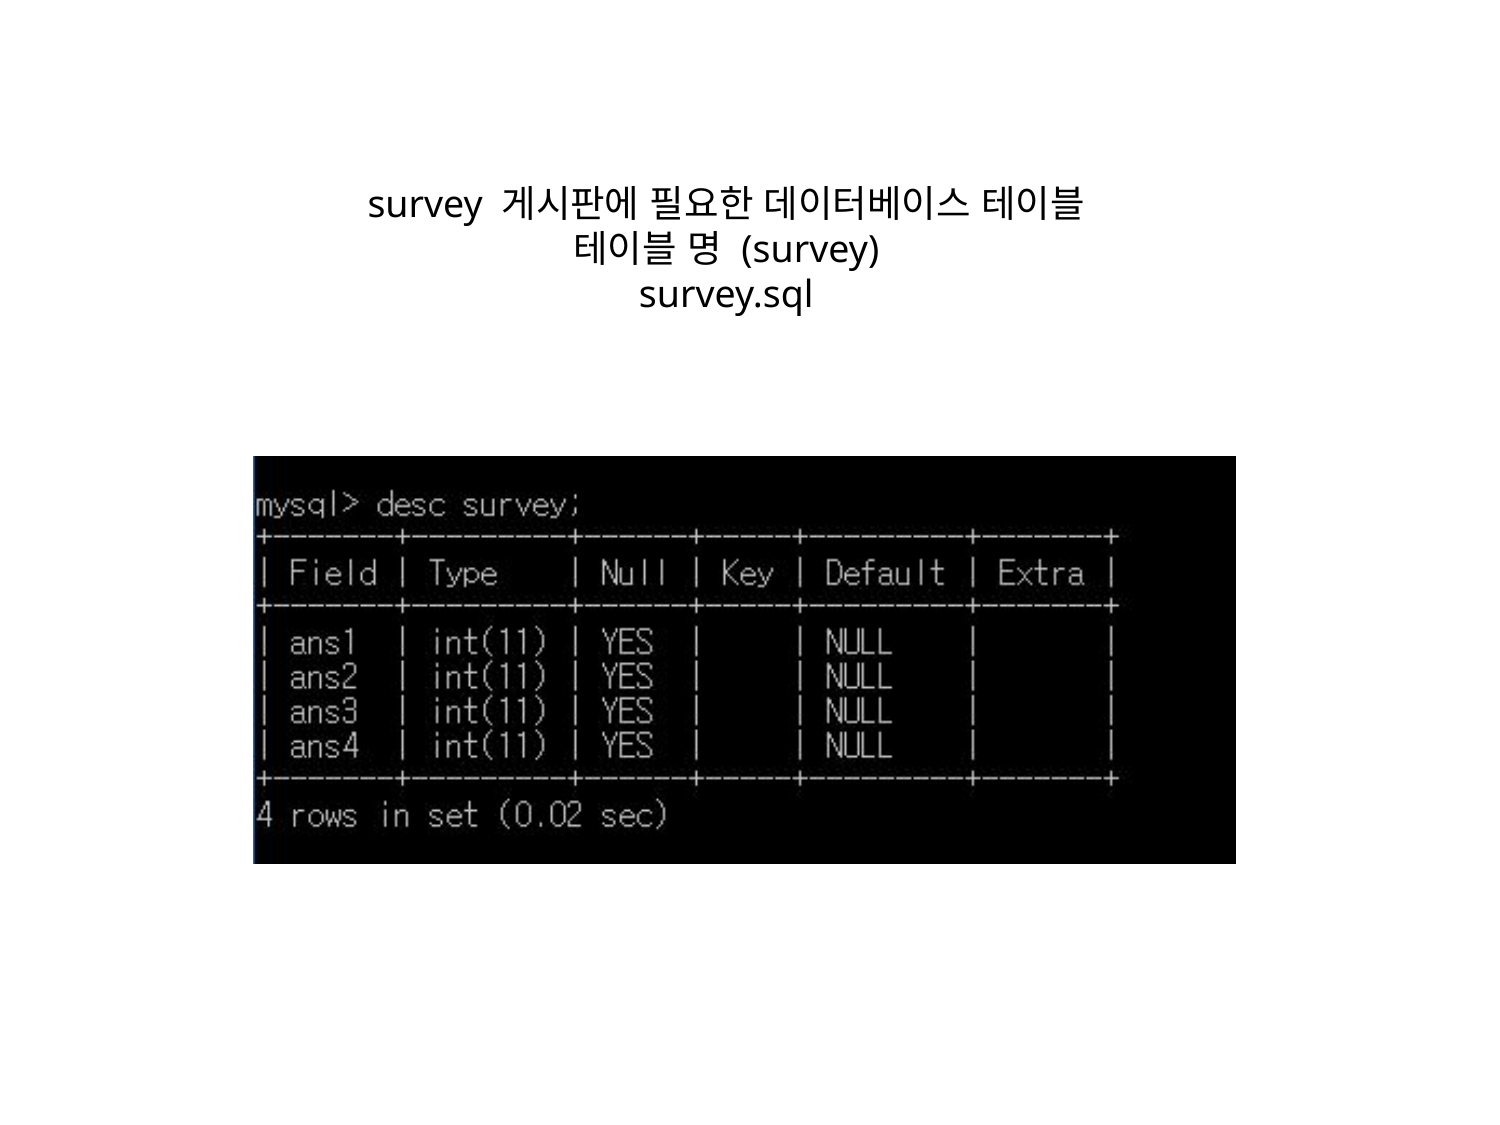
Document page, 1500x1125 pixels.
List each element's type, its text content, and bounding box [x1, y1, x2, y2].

picture [253, 455, 1236, 865]
text_box survey 게시판에 필요한 데이터베이스 테이블 테이블 명 (survey) survey.sql [352, 172, 1100, 368]
